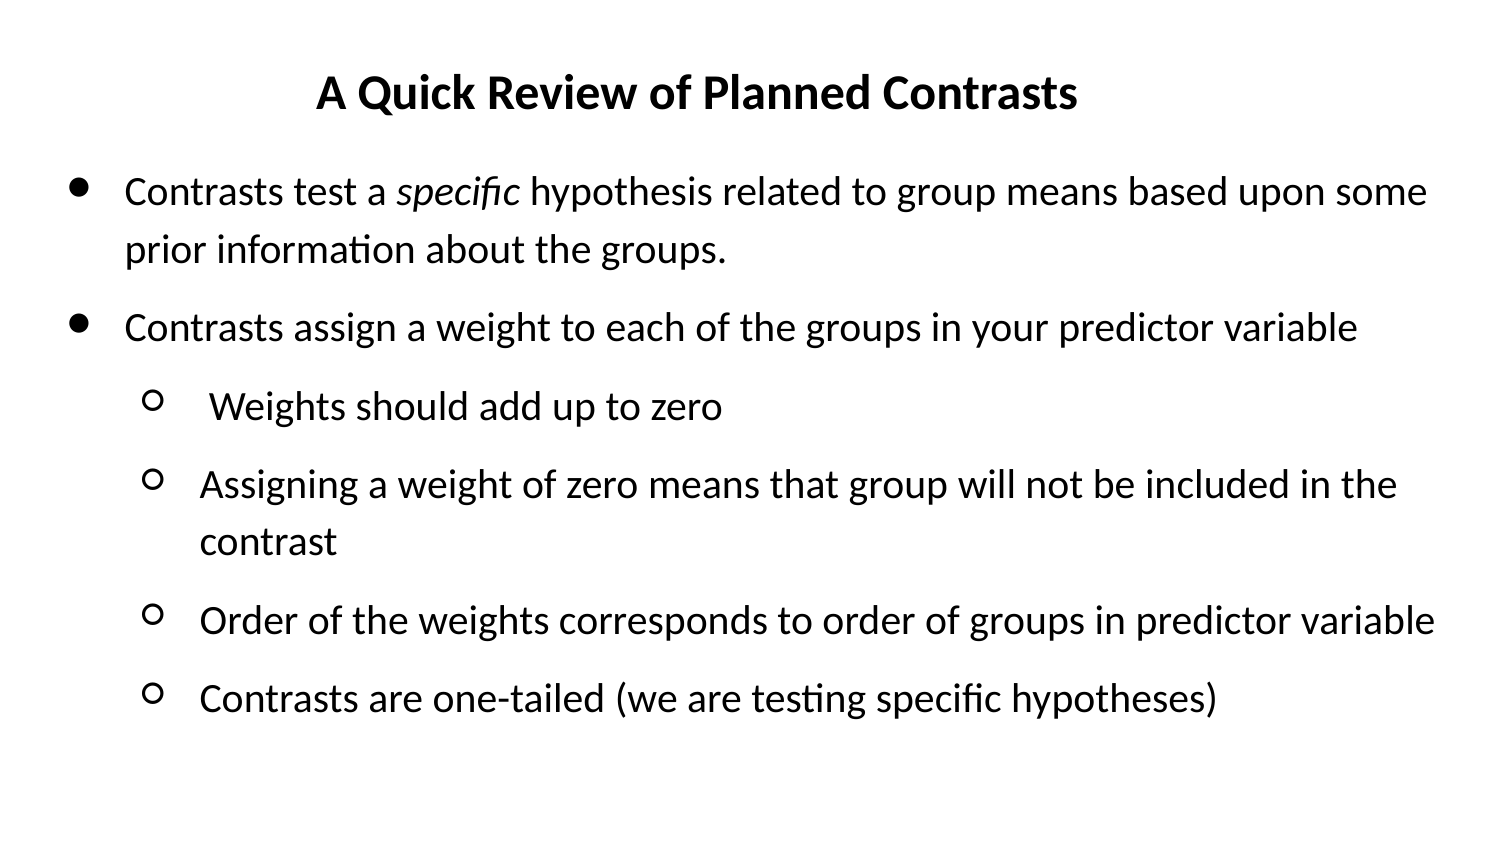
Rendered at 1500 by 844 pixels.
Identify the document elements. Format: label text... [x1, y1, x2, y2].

text_box Contrasts test a specific hypothesis related to group means based upon some prior information about the groups. Contrasts assign a weight to each of the groups in your predictor variable Weights should add up to zero Assigning a weight of zero means that group will not be included in the contrast Order of the weights corresponds to order of groups in predictor variable Contrasts are one-tailed (we are testing specific hypotheses) [34, 70, 1466, 844]
text_box A Quick Review of Planned Contrasts [301, 35, 1101, 129]
